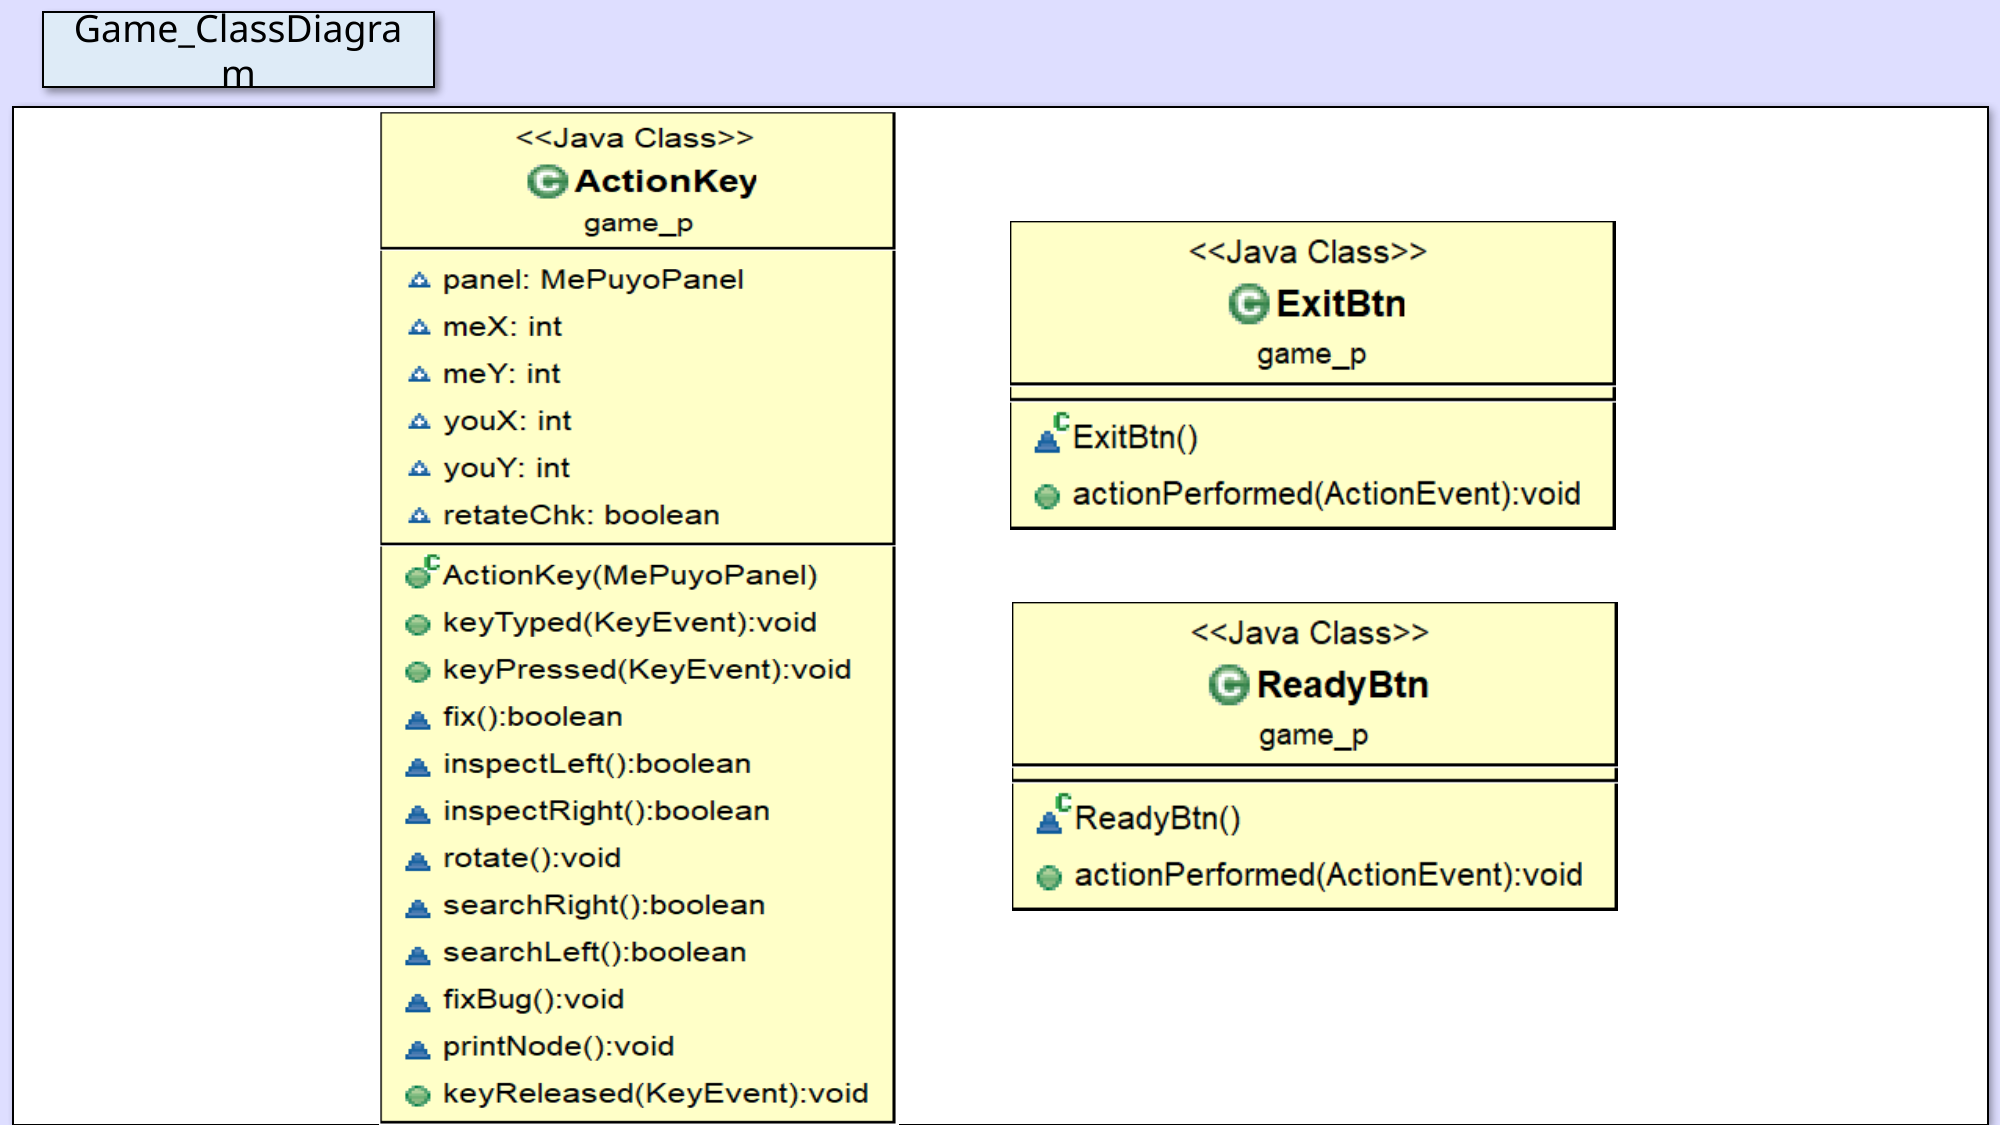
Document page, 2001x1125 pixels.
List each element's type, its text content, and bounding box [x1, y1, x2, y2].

text_box Game_ClassDiagram [42, 11, 435, 88]
picture [1010, 221, 1616, 530]
text_box [12, 106, 1989, 1125]
picture [379, 111, 899, 1125]
picture [1012, 602, 1618, 911]
